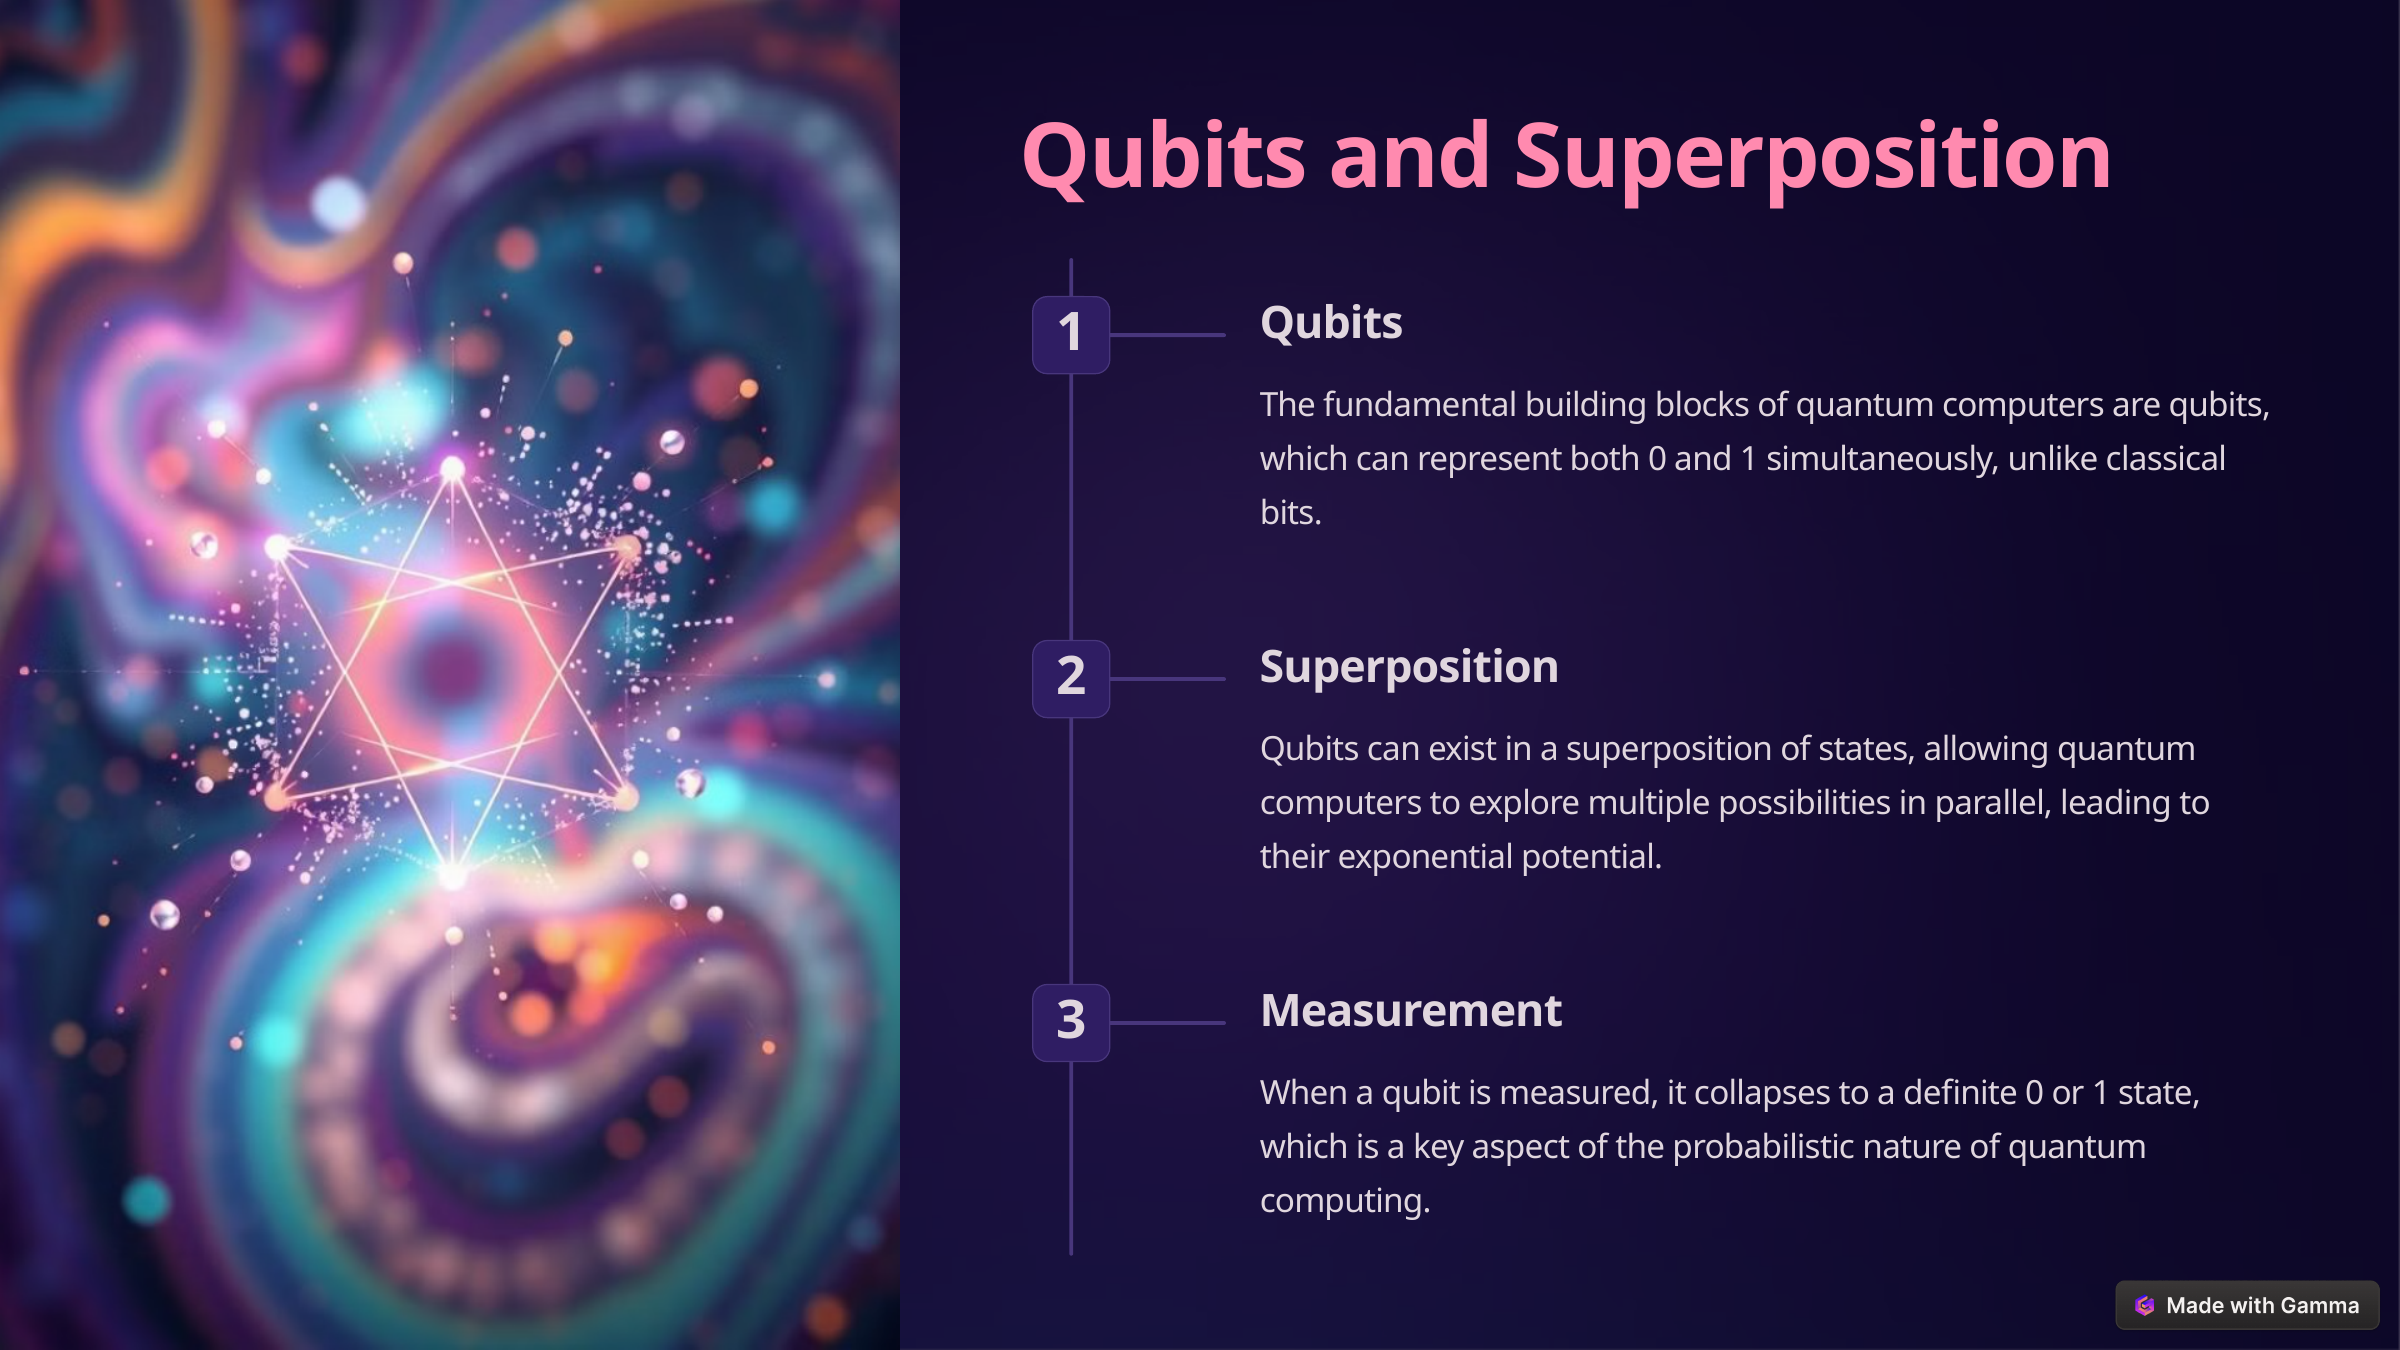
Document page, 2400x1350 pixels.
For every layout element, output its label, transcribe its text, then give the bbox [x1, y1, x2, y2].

text_box 1 [1060, 308, 1083, 363]
text_box [1069, 718, 1074, 984]
text_box [1032, 640, 1110, 718]
text_box [1069, 1062, 1074, 1256]
text_box [1110, 333, 1226, 338]
text_box [1032, 984, 1110, 1062]
text_box Qubits [1259, 292, 1710, 349]
text_box [1069, 374, 1074, 640]
text_box [1069, 258, 1074, 296]
text_box [1032, 296, 1110, 374]
text_box 2 [1056, 652, 1086, 707]
text_box [1110, 1021, 1226, 1025]
text_box Superposition [1259, 636, 1710, 693]
text_box When a qubit is measured, it collapses to a definite 0 or 1 state, which is a key aspect of the probabilistic nature of quantum computing. [1259, 1056, 2281, 1222]
picture [2106, 1271, 2389, 1339]
text_box Qubits can exist in a superposition of states, allowing quantum computers to explore multiple possibilities in parallel, leading to their exponential potential. [1259, 712, 2281, 878]
text_box [1110, 677, 1226, 681]
text_box Measurement [1259, 980, 1710, 1037]
text_box Qubits and Superposition [1019, 94, 2035, 207]
picture [0, 0, 900, 1350]
text_box The fundamental building blocks of quantum computers are qubits, which can represent both 0 and 1 simultaneously, unlike classical bits. [1259, 369, 2281, 534]
text_box 3 [1056, 996, 1086, 1050]
